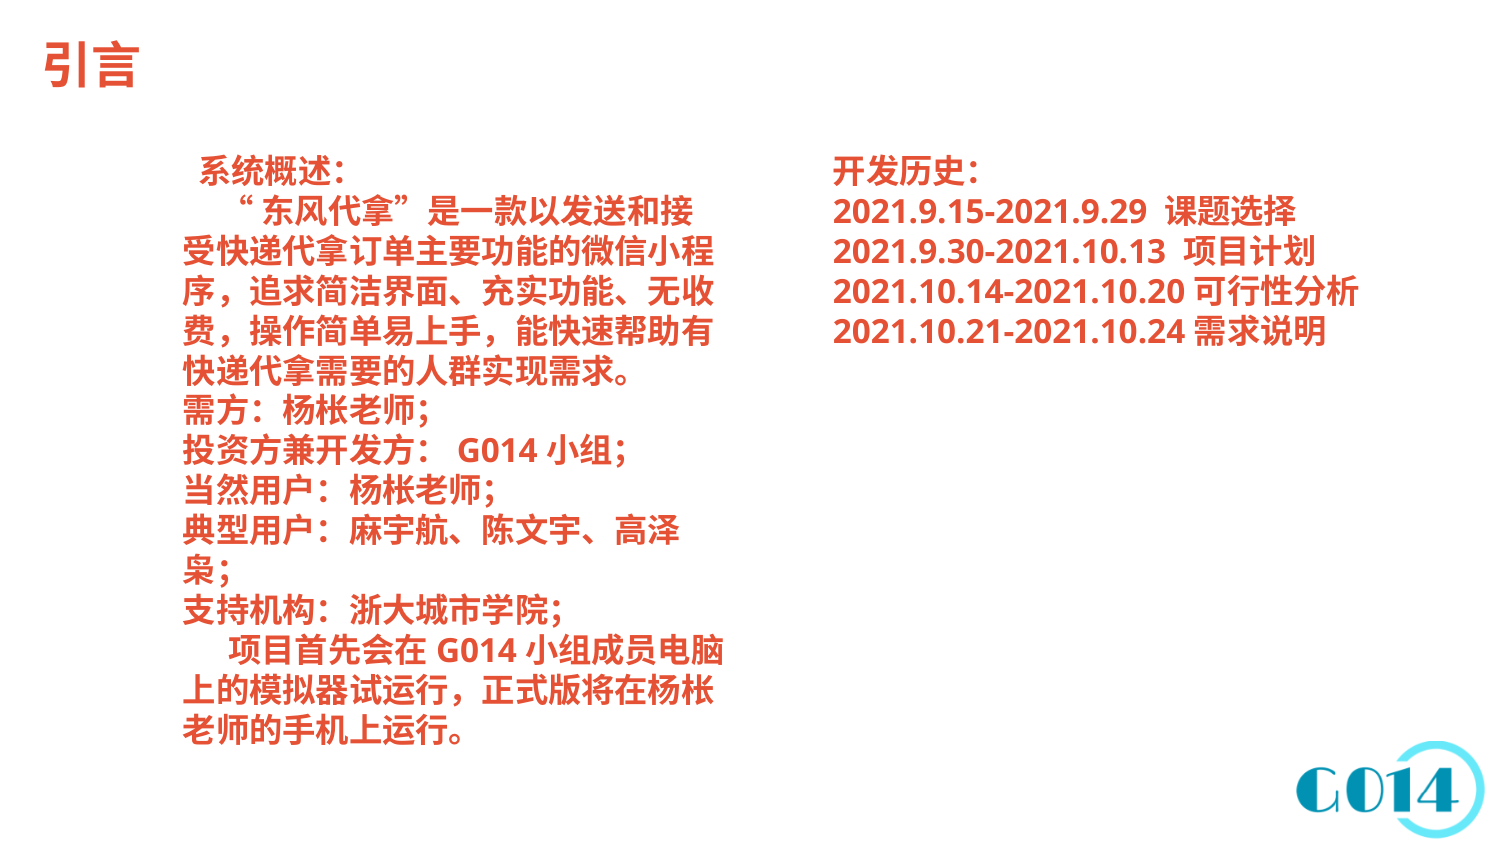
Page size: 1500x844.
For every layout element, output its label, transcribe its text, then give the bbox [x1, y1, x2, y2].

text_box 系统概述： “东风代拿”是一款以发送和接受快递代拿订单主要功能的微信小程序，追求简洁界面、充实功能、无收费，操作简单易上手，能快速帮助有快递代拿需要的人群实现需求。 需方：杨枨老师； 投资方兼开发方：G014小组； 当然用户：杨枨老师； 典型用户：麻宇航、陈文宇、高泽枭； 支持机构：浙大城市学院； 项目首先会在G014小组成员电脑上的模拟器试运行，正式版将在杨枨老师的手机上运行。 [183, 150, 727, 789]
text_box 开发历史： 2021.9.15-2021.9.29 课题选择 2021.9.30-2021.10.13 项目计划 2021.10.14-2021.10.20可行性分析 2021.10.21-2021.10.24需求说明 [832, 150, 1389, 350]
text_box 引言 [41, 32, 455, 95]
picture [1283, 741, 1493, 844]
